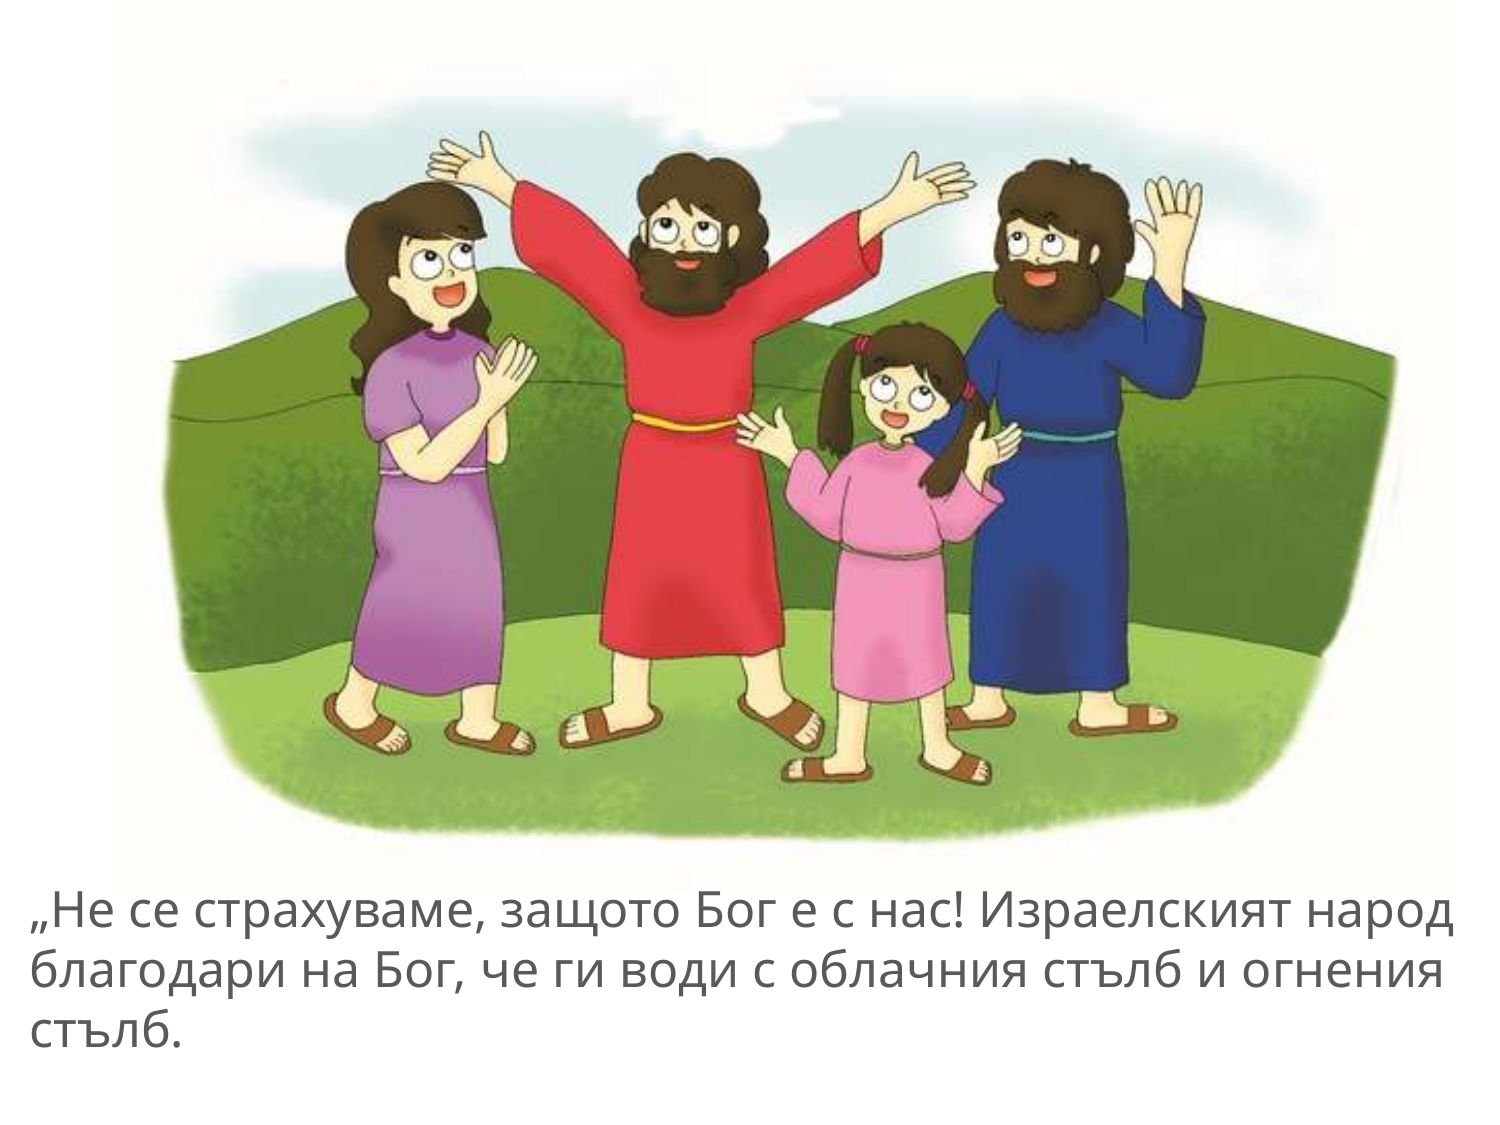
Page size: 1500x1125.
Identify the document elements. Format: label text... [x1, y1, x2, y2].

text_box „Не се страхуваме, защото Бог е с нас! Израелският народ благодари на Бог, че ги води с облачния стълб и огнения стълб. [14, 869, 1486, 1065]
picture [111, 0, 1455, 894]
